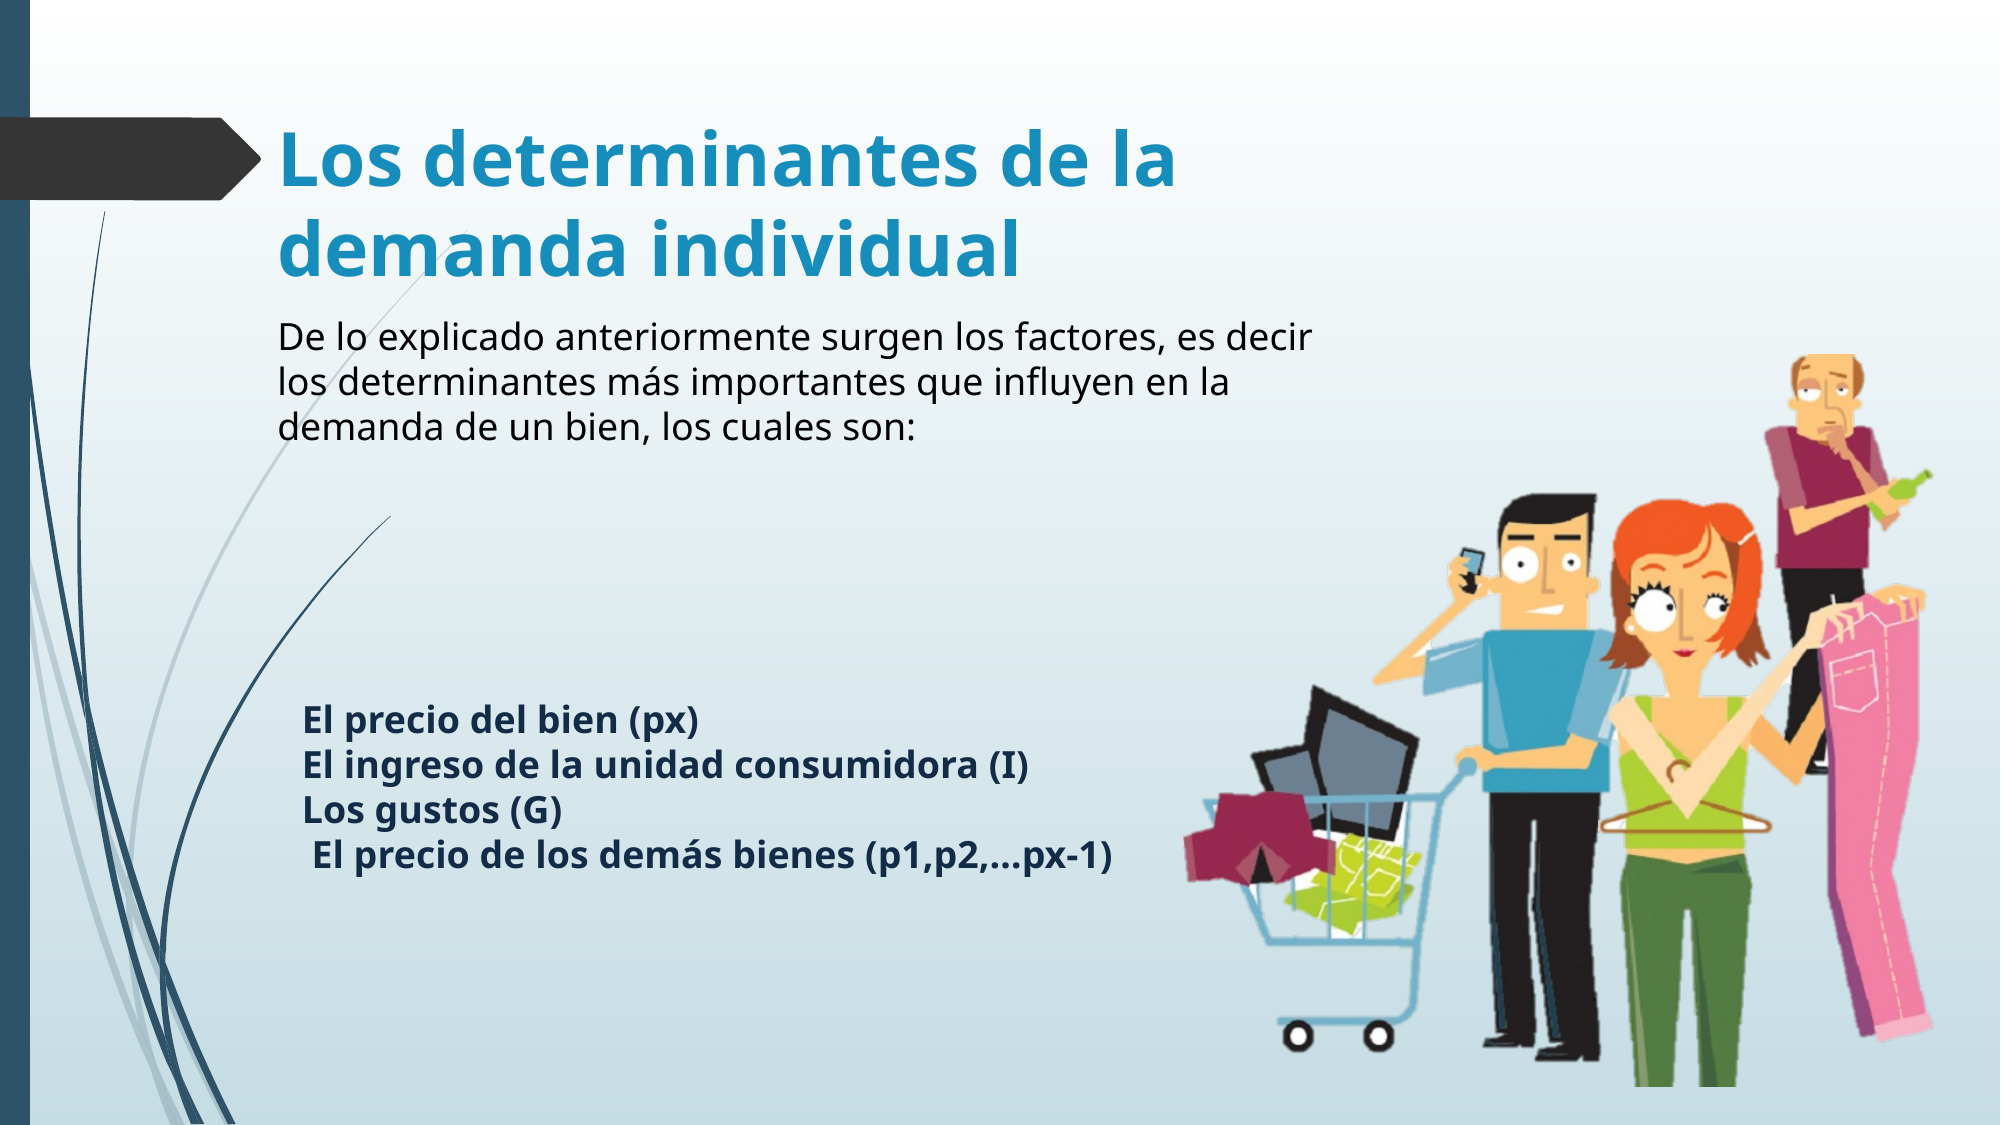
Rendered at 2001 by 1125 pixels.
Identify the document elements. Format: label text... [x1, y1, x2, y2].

text_box Los determinantes de la demanda individual [262, 104, 1563, 352]
text_box Los determinantes de la demanda individual [262, 458, 1178, 569]
text_box De lo explicado anteriormente surgen los factores, es decir los determinantes más importantes que influyen en la demanda de un bien, los cuales son: [262, 305, 1398, 458]
text_box El precio del bien (px) El ingreso de la unidad consumidora (I) Los gustos (G) El precio de los demás bienes (p1,p2,…px-1) [286, 688, 1178, 886]
picture [1183, 353, 1941, 1087]
